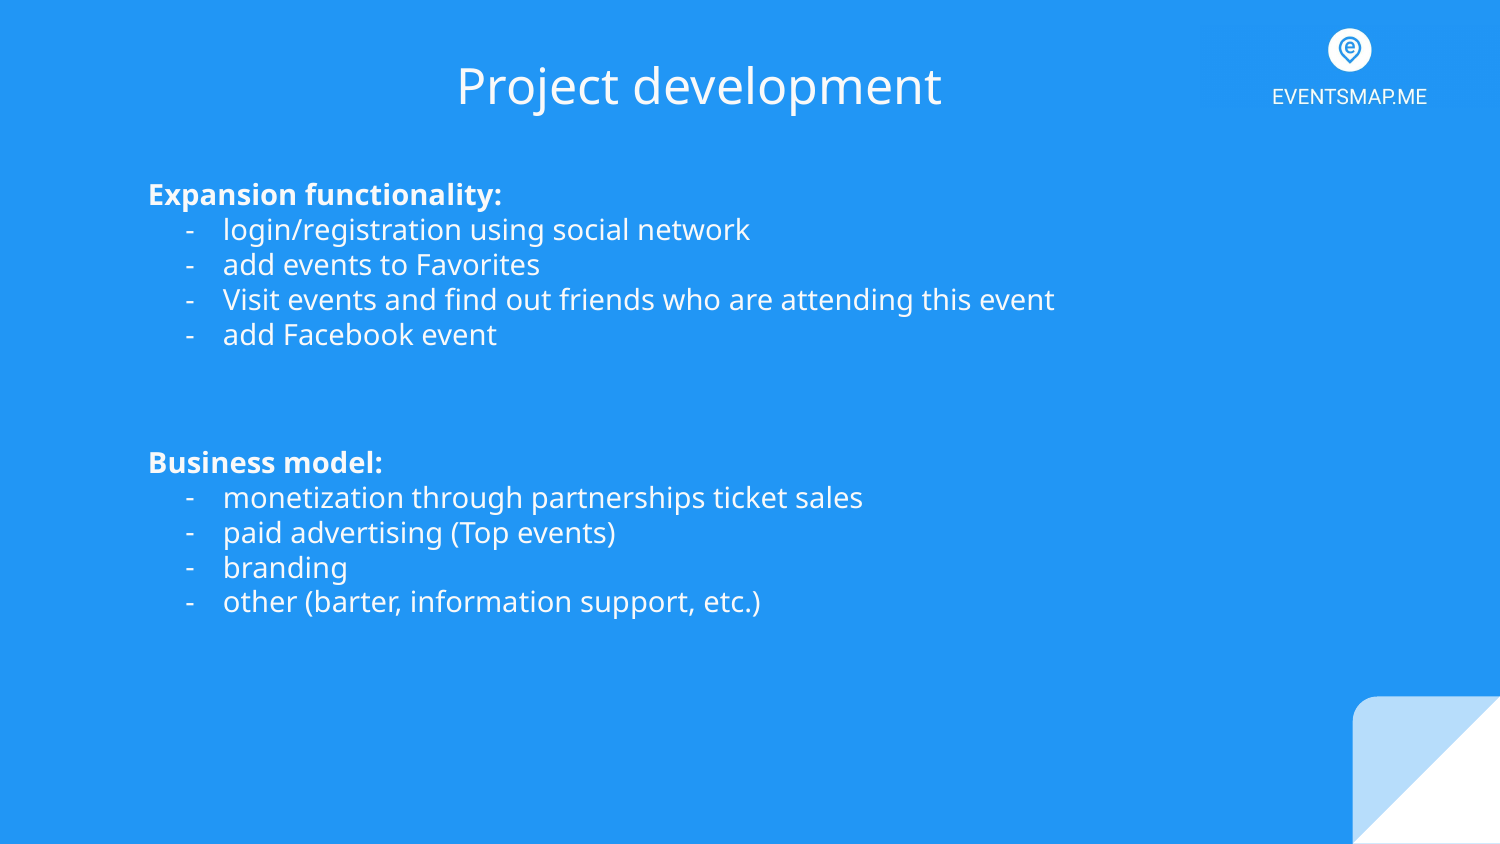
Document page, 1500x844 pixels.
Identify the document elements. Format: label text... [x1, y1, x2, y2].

text_box Business model: monetization through partnerships ticket sales paid advertising (Top events) branding other (barter, information support, etc.) [132, 428, 1242, 690]
text_box Project development [441, 39, 1059, 108]
picture [1200, 25, 1500, 108]
text_box Expansion functionality: login/registration using social network add events to Favorites Visit events and find out friends who are attending this event add Facebook event [132, 156, 1242, 348]
